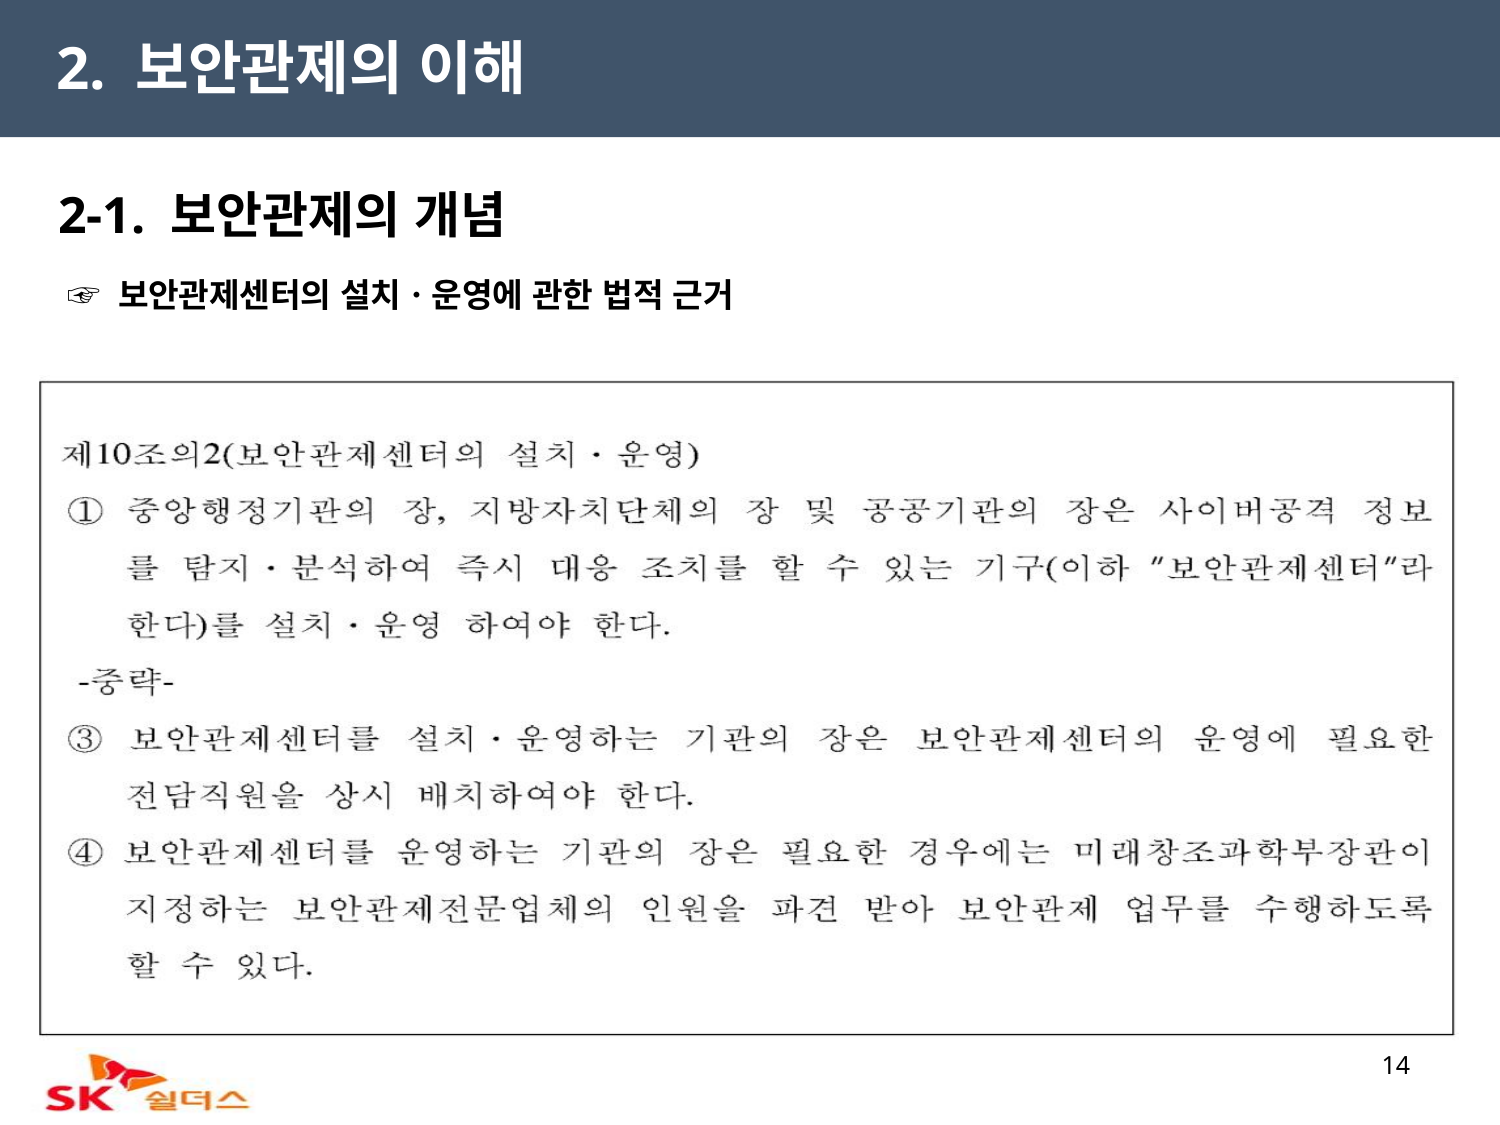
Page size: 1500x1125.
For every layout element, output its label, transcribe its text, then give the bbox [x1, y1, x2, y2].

text_box ☞ 보안관제센터의 설치ㆍ운영에 관한 법적 근거 [43, 267, 1459, 322]
text_box 2. 보안관제의 이해 [39, 17, 752, 116]
picture [17, 375, 1459, 1121]
slide_number 14 [1074, 1055, 1425, 1103]
text_box 2-1. 보안관제의 개념 [42, 171, 1461, 257]
